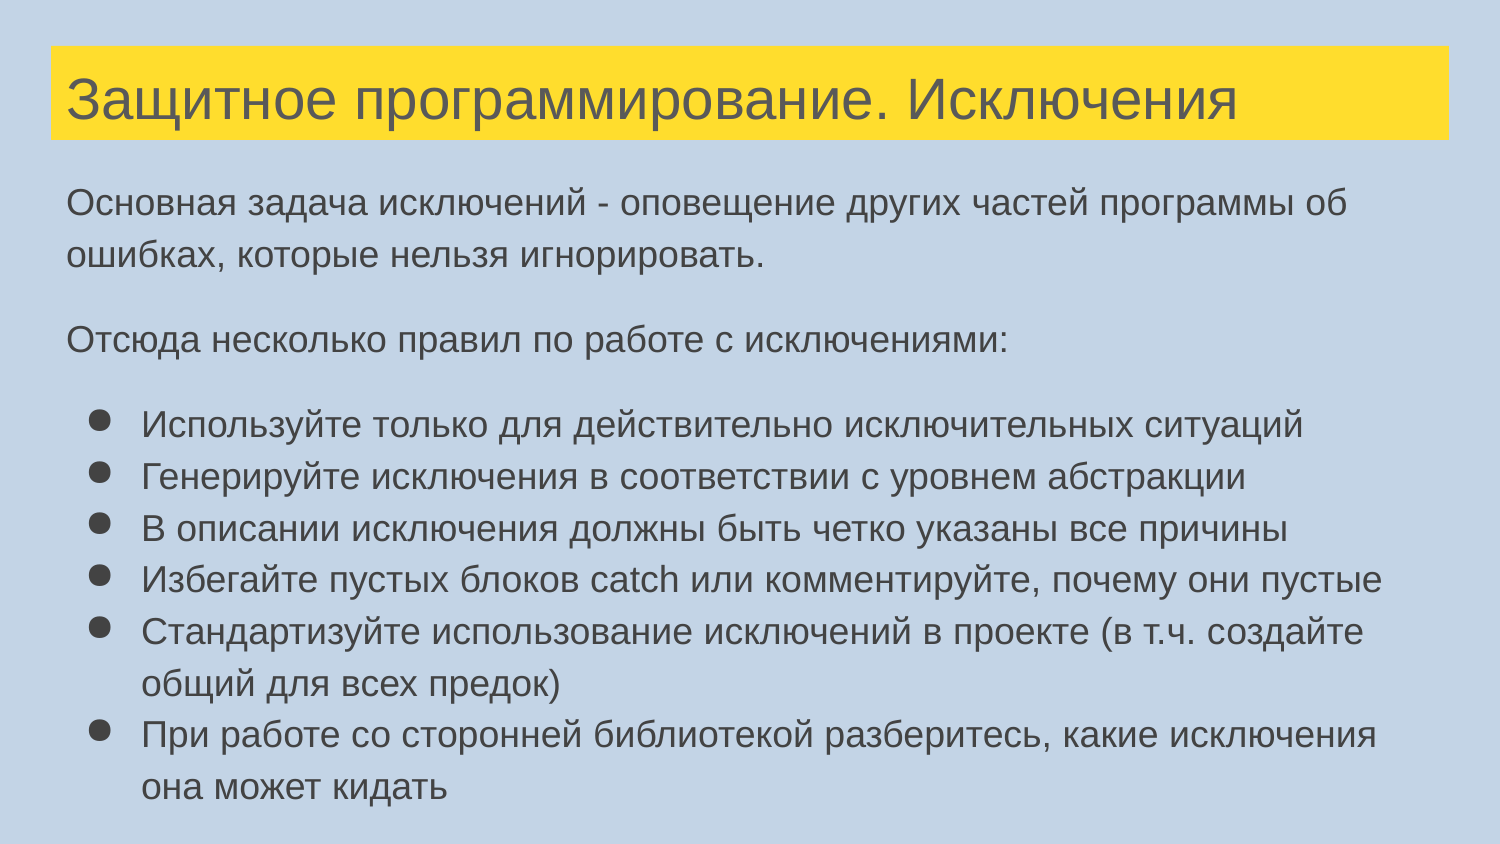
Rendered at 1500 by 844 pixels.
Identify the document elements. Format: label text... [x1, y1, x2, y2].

title Защитное программирование. Исключения [51, 45, 1449, 140]
list Основная задача исключений - оповещение других частей программы об ошибках, которые нельзя игнорировать. Отсюда несколько правил по работе с исключениями: Используйте только для действительно исключительных ситуаций Генерируйте исключения в соответствии с уровнем абстракции В описании исключения должны быть четко указаны все причины Избегайте пустых блоков catch или комментируйте, почему они пустые Стандартизуйте использование исключений в проекте (в т.ч. создайте общий для всех предок) При работе со сторонней библиотекой разберитесь, какие исключения она может кидать [51, 156, 1449, 715]
